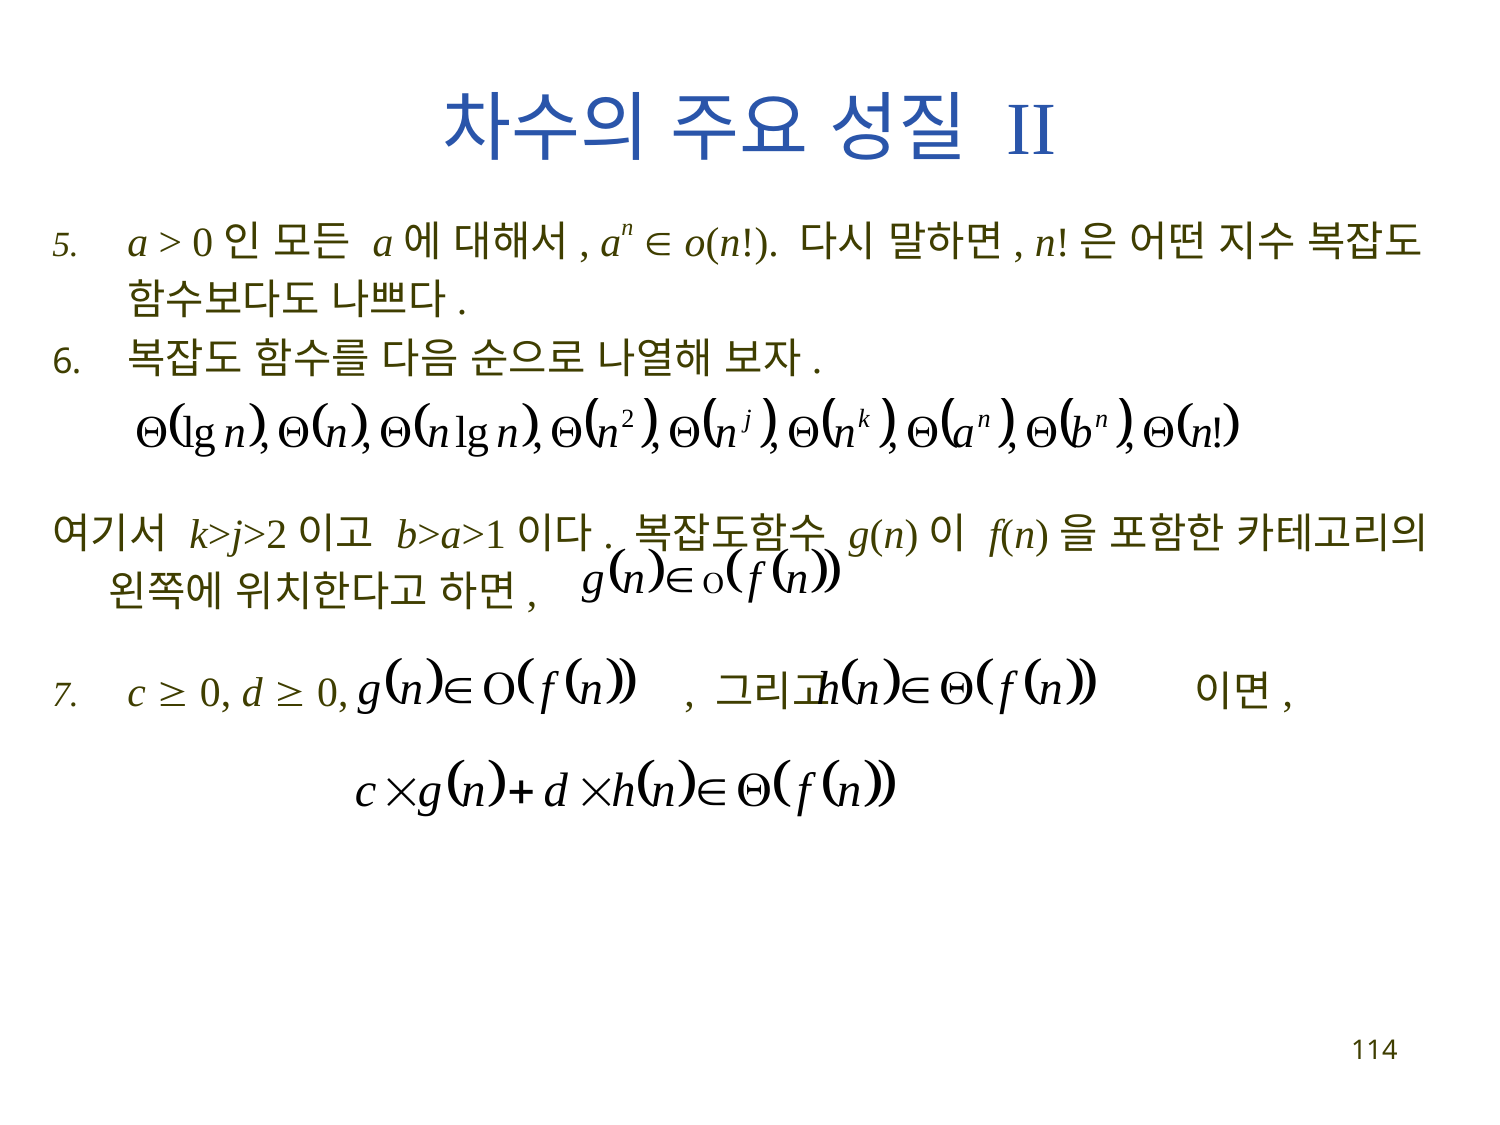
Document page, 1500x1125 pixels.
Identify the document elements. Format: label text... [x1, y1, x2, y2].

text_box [348, 656, 640, 724]
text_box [348, 757, 900, 827]
text_box a > 0인 모든 a에 대해서, an  o(n!). 다시 말하면, n!은 어떤 지수 복잡도 함수보다도 나쁘다. 복잡도 함수를 다음 순으로 나열해 보자. 여기서 k>j>2이고 b>a>1이다. 복잡도함수 g(n)이 f(n)을 포함한 카테고리의 왼쪽에 위치한다고 하면, c  0, d  0, , 그리고 이면, [37, 199, 1463, 961]
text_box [572, 547, 843, 613]
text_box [129, 398, 1242, 467]
slide_number 114 [1099, 1024, 1413, 1101]
text_box 차수의 주요 성질 II [112, 50, 1388, 199]
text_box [808, 656, 1101, 725]
